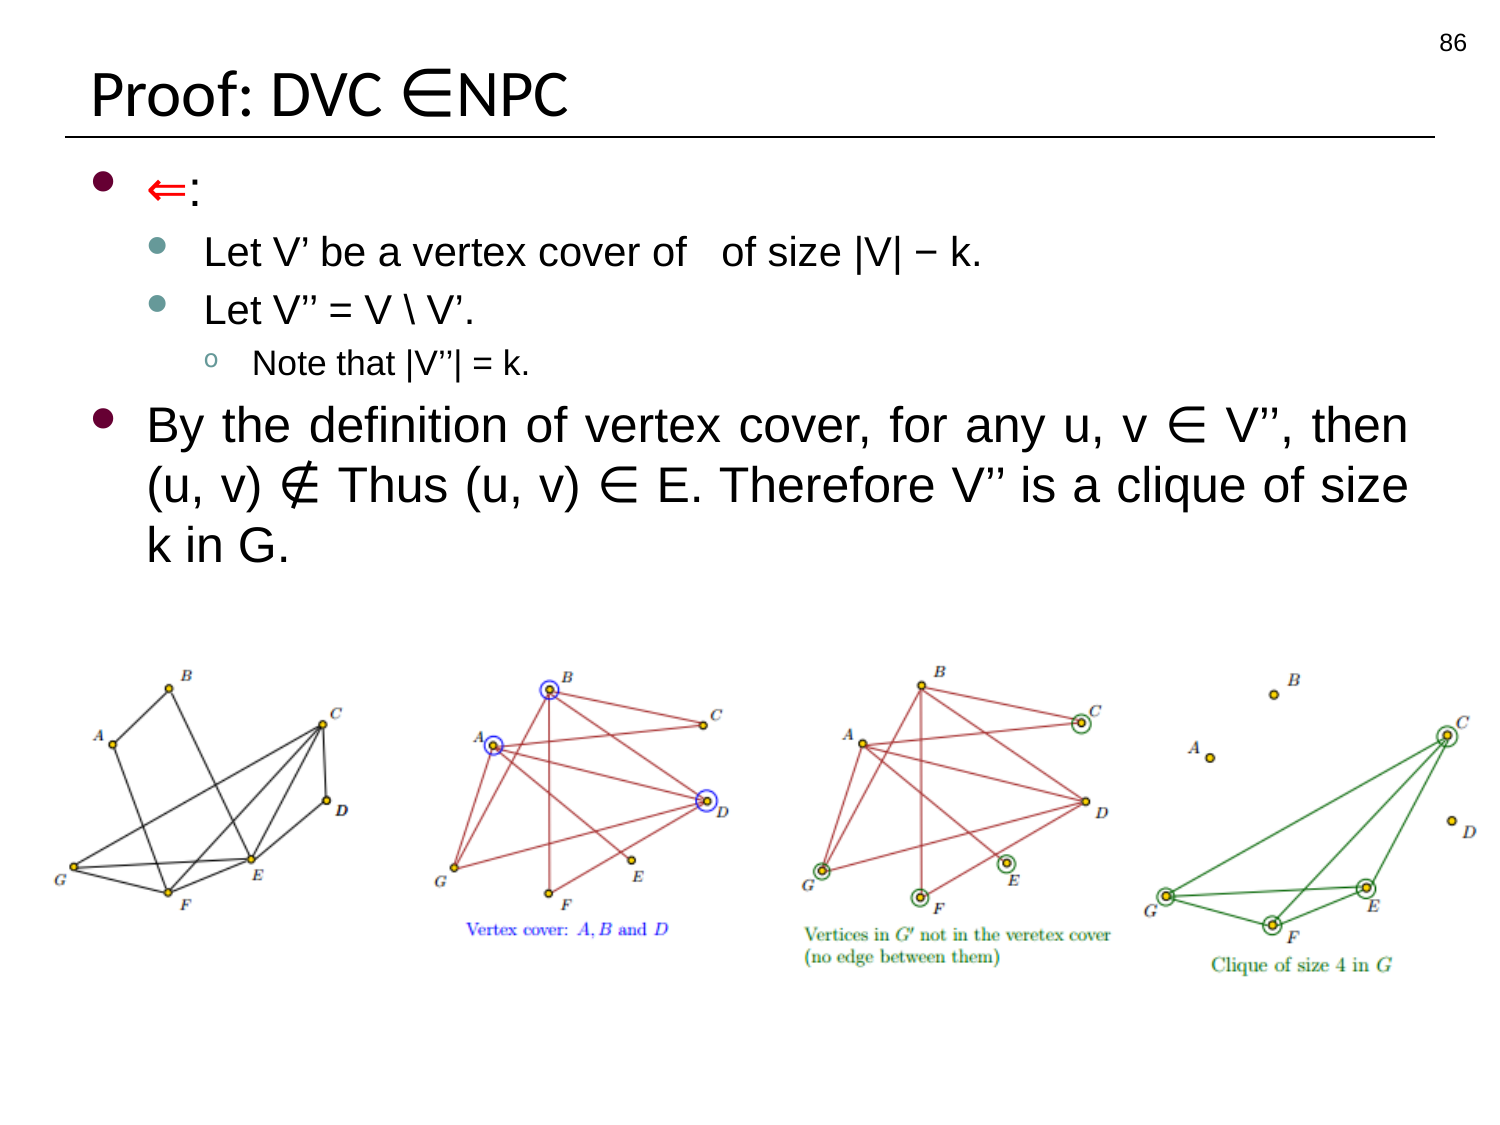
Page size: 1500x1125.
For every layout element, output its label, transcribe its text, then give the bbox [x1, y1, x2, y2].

picture [785, 660, 1500, 989]
title Proof: DVC ∈NPC [75, 20, 1425, 138]
picture [29, 656, 741, 948]
slide_number 86 [1131, 18, 1483, 62]
